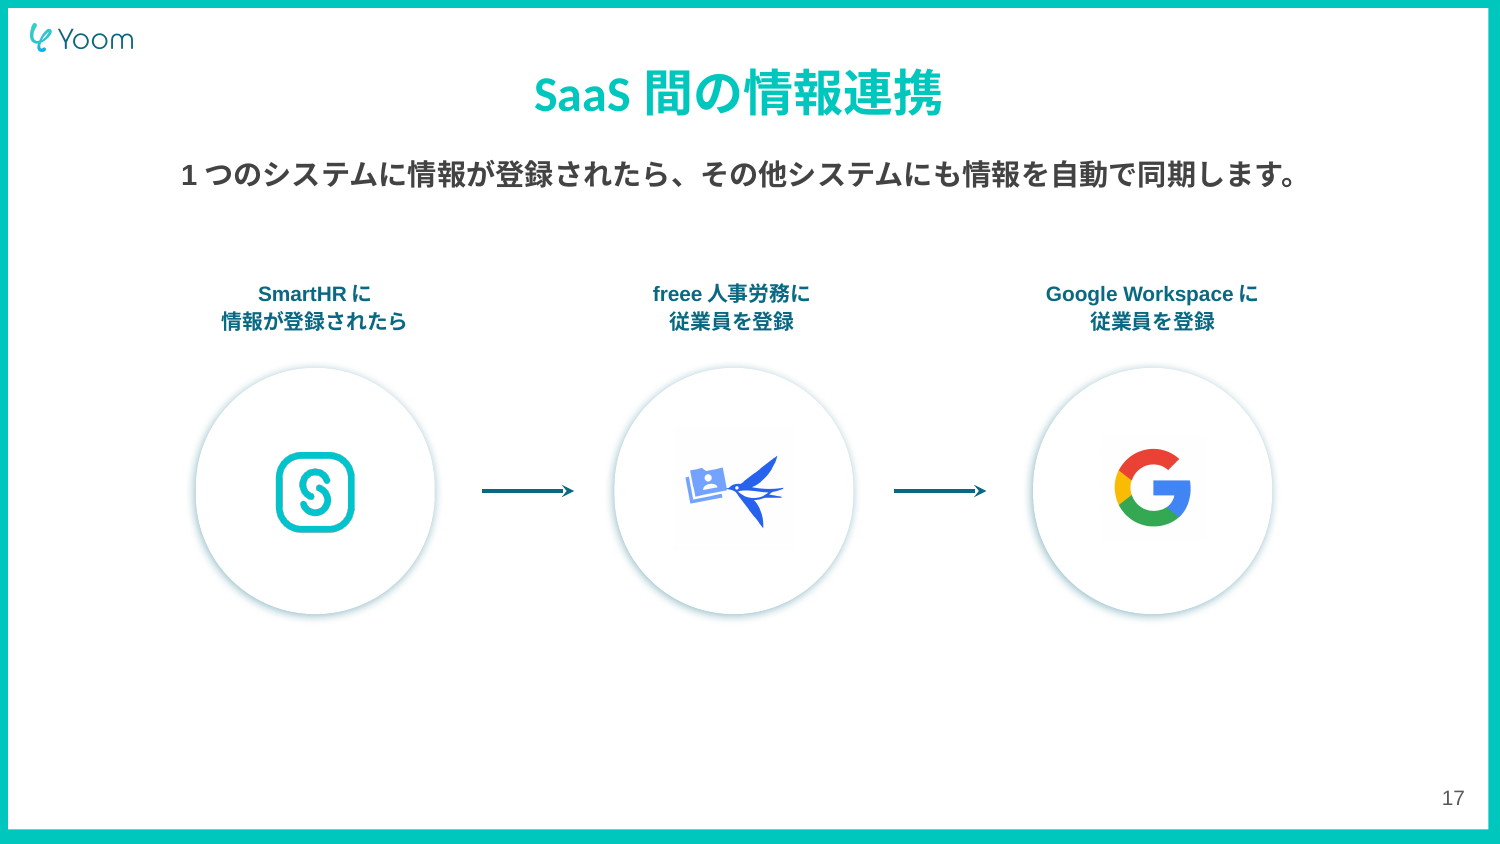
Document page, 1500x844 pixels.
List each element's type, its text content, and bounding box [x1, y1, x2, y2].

picture [254, 446, 377, 536]
picture [1099, 434, 1206, 541]
text_box 1つのシステムに情報が登録されたら、その他システムにも情報を自動で同期します。 [84, 136, 1408, 225]
picture [673, 427, 795, 550]
text_box SaaS間の情報連携 [228, 46, 1250, 123]
text_box [195, 367, 435, 615]
slide_number ‹#› [1389, 764, 1480, 830]
text_box Google Workspaceに 従業員を登録 [994, 261, 1311, 349]
text_box [1033, 367, 1273, 615]
text_box [614, 367, 854, 615]
text_box freee人事労務に 従業員を登録 [573, 261, 891, 349]
text_box SmartHRに 情報が登録されたら [157, 261, 474, 349]
picture [30, 23, 133, 52]
